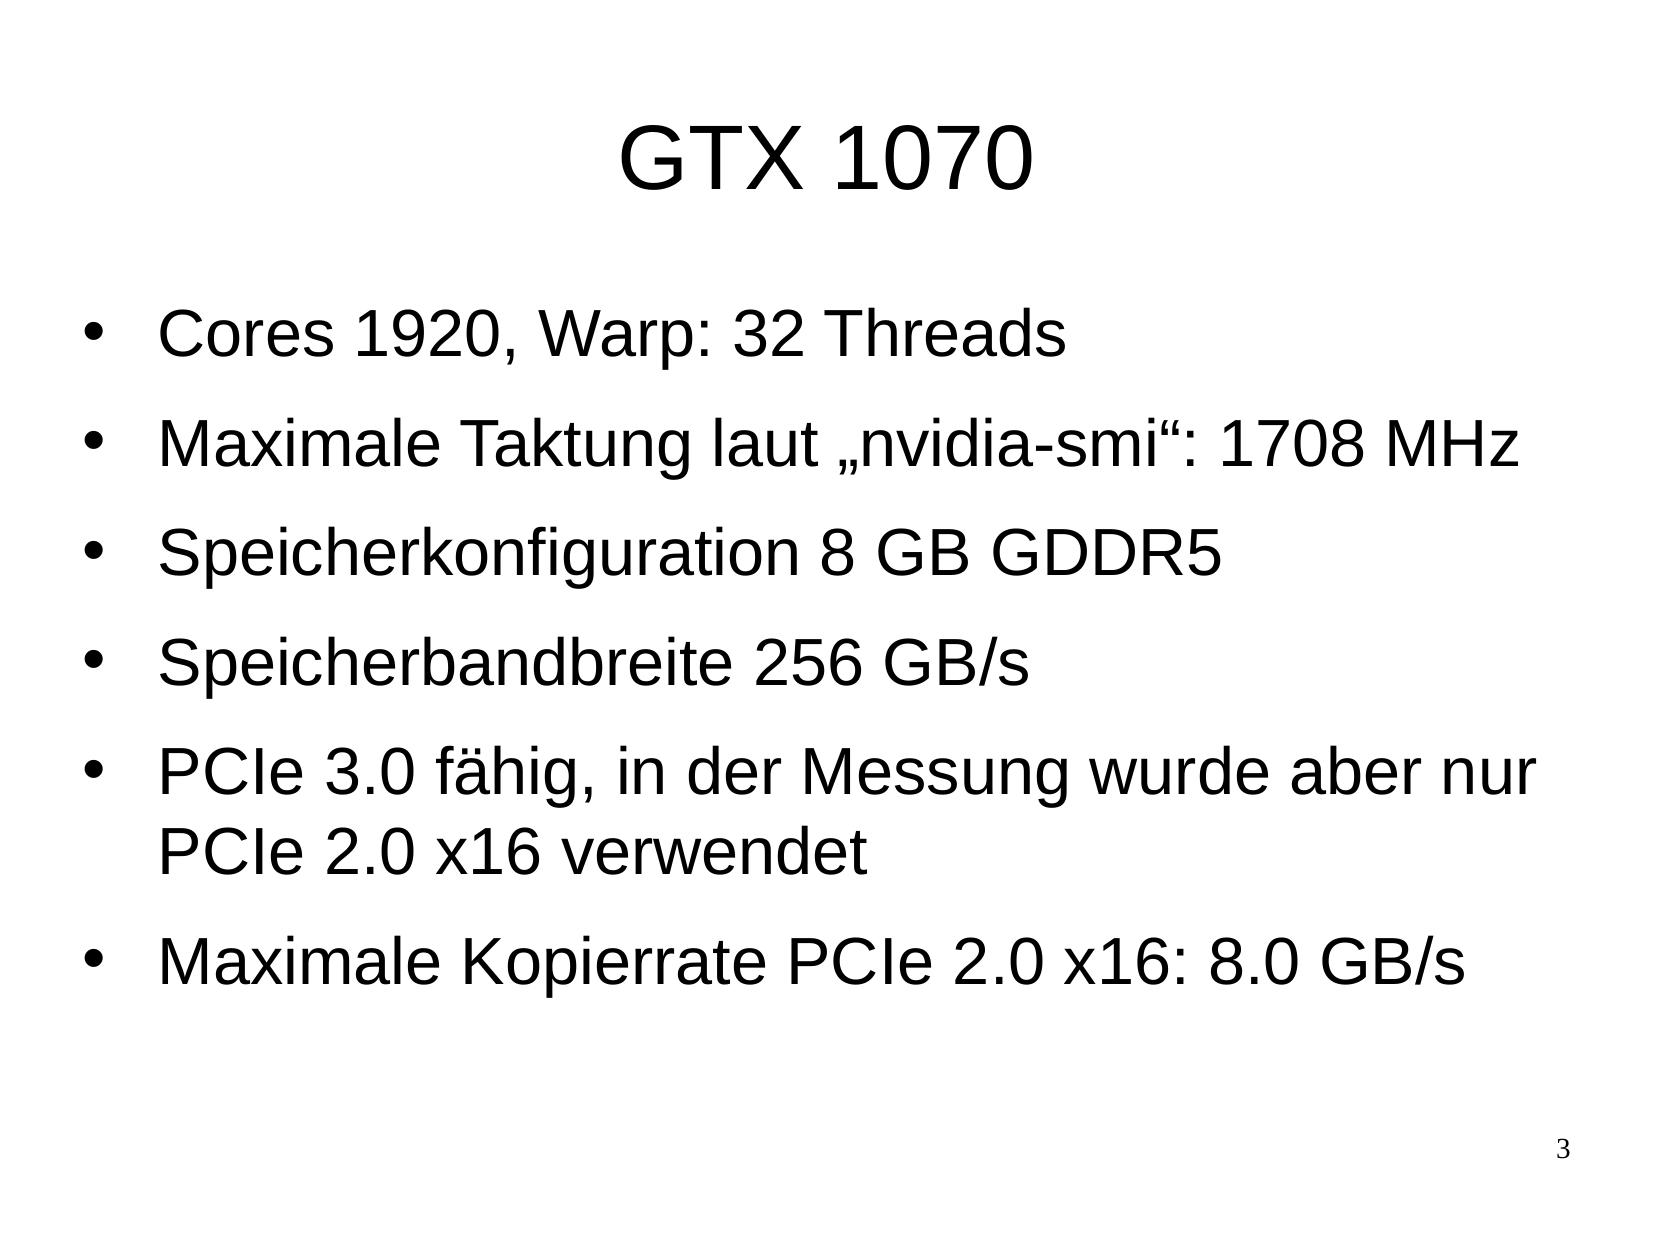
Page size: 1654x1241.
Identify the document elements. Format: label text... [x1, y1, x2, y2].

title GTX 1070 [82, 49, 1571, 257]
slide_number 3 [1185, 1129, 1571, 1216]
list Cores 1920, Warp: 32 Threads Maximale Taktung laut „nvidia-smi“: 1708 MHz Speicherkonfiguration 8 GB GDDR5 Speicherbandbreite 256 GB/s PCIe 3.0 fähig, in der Messung wurde aber nur PCIe 2.0 x16 verwendet Maximale Kopierrate PCIe 2.0 x16: 8.0 GB/s [82, 290, 1571, 1109]
